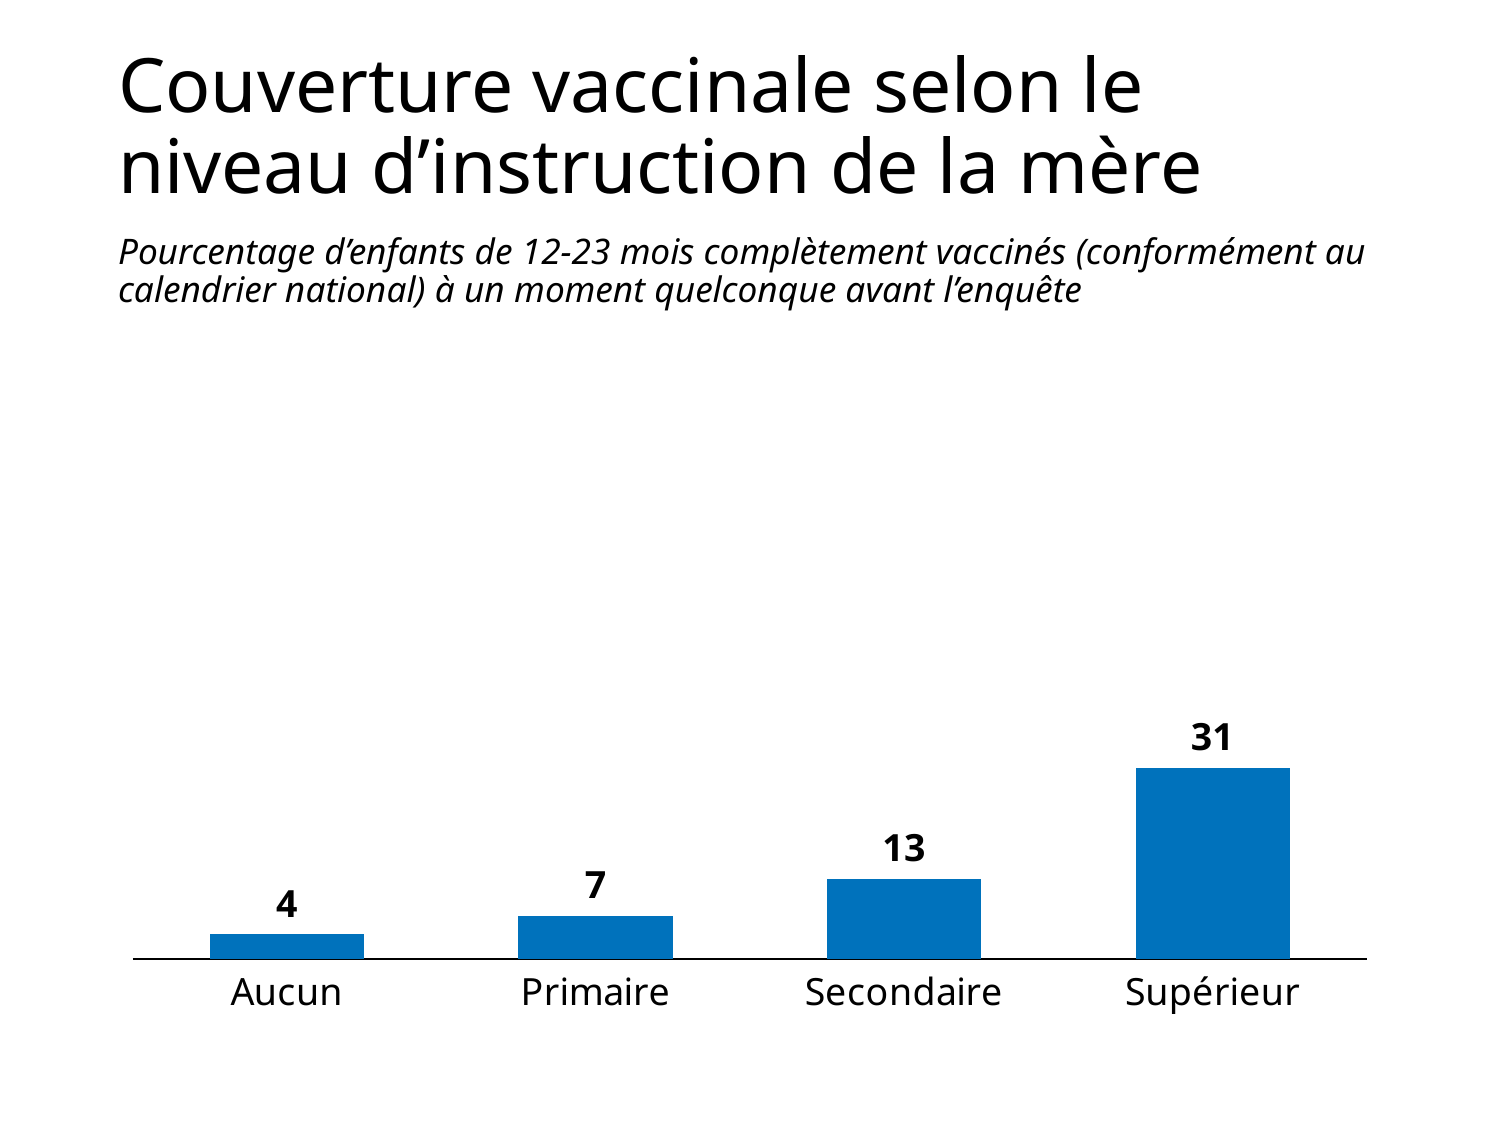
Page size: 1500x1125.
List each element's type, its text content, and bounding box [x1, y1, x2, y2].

chart [103, 328, 1397, 1082]
list Pourcentage d’enfants de 12-23 mois complètement vaccinés (conformément au calendrier national) à un moment quelconque avant l’enquête [103, 226, 1397, 328]
title Couverture vaccinale selon le niveau d’instruction de la mère [103, 43, 1397, 215]
